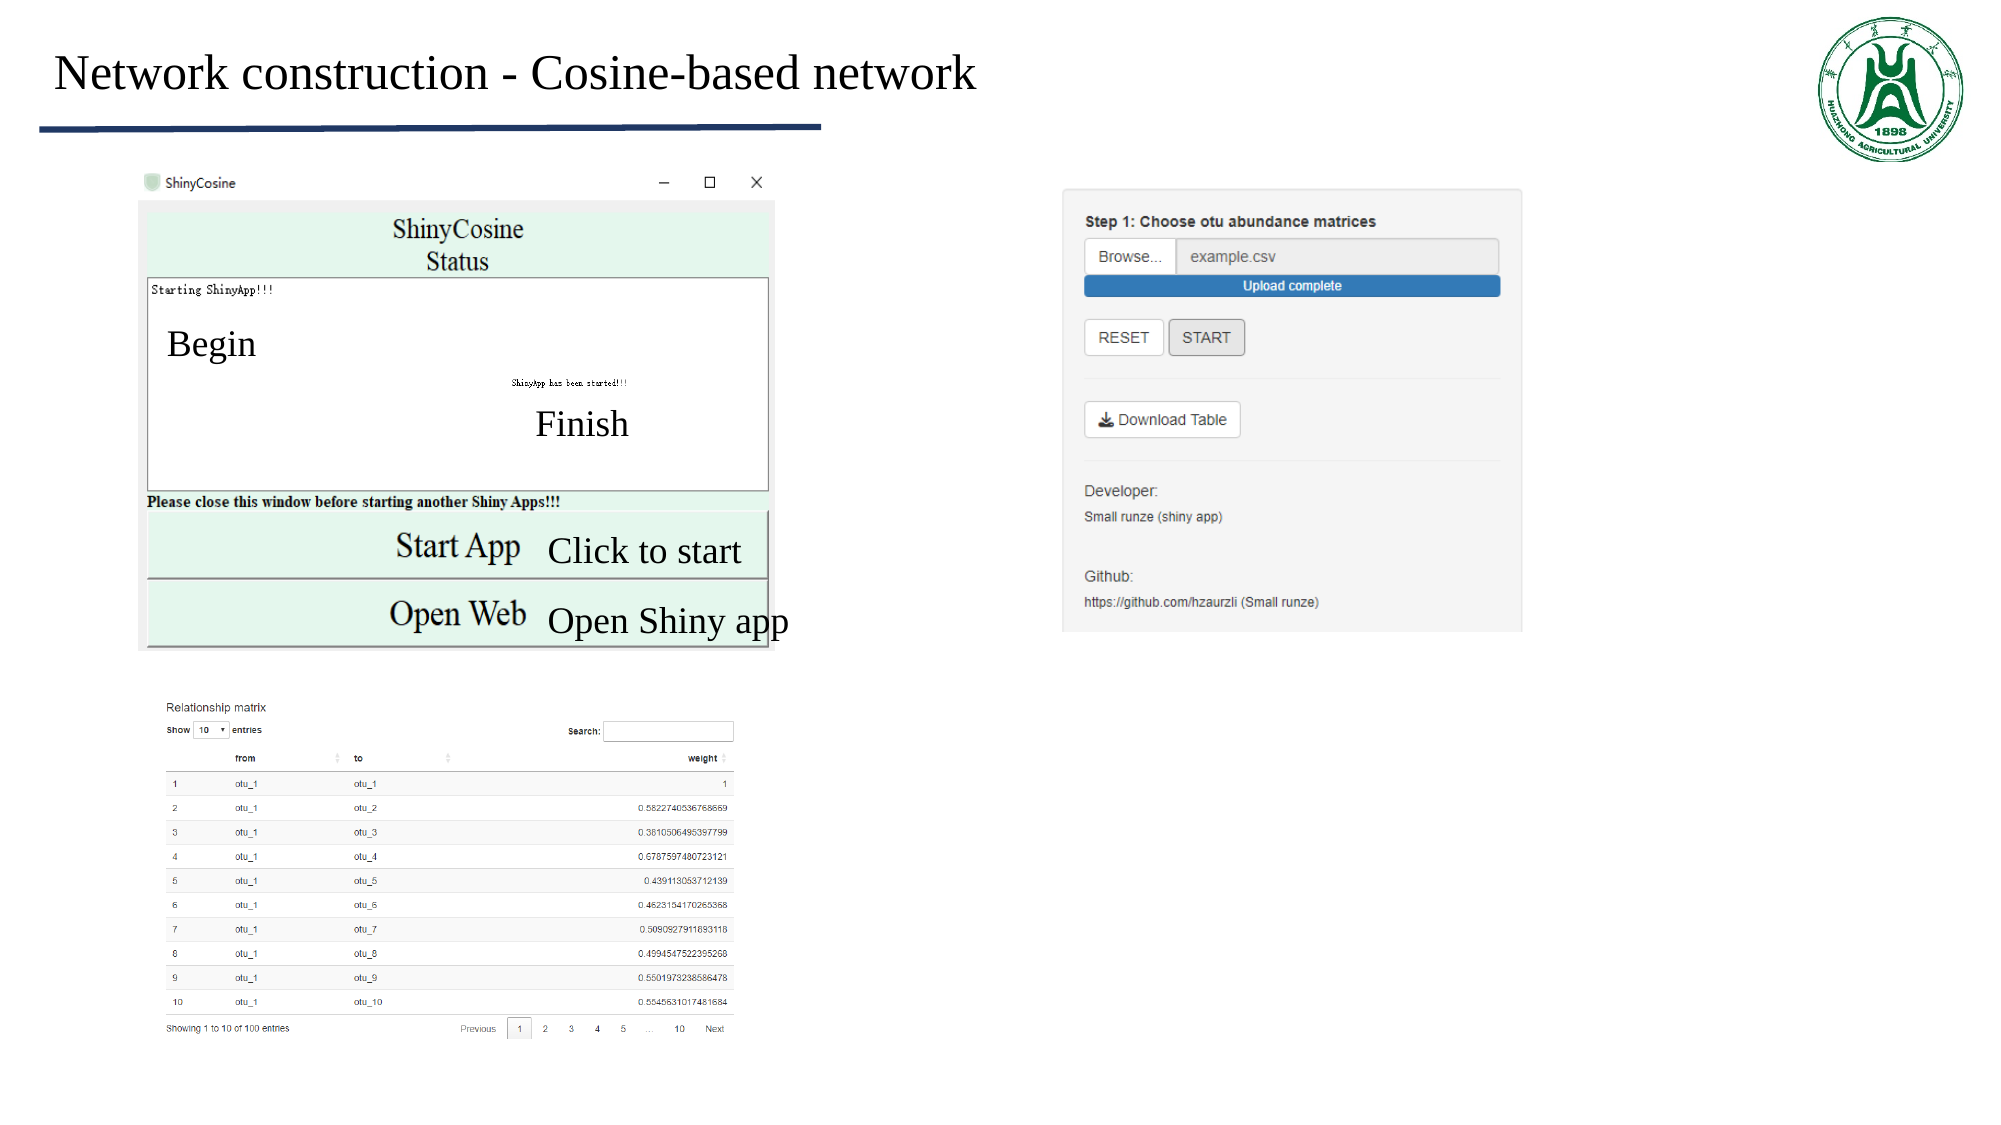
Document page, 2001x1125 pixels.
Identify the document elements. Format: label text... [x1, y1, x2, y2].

text_box Network construction - Cosine-based network [39, 32, 1662, 108]
picture [1058, 181, 1529, 632]
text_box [137, 169, 821, 651]
picture [152, 689, 739, 1039]
text_box [29, 32, 1281, 119]
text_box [39, 126, 821, 130]
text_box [1808, 6, 1971, 195]
